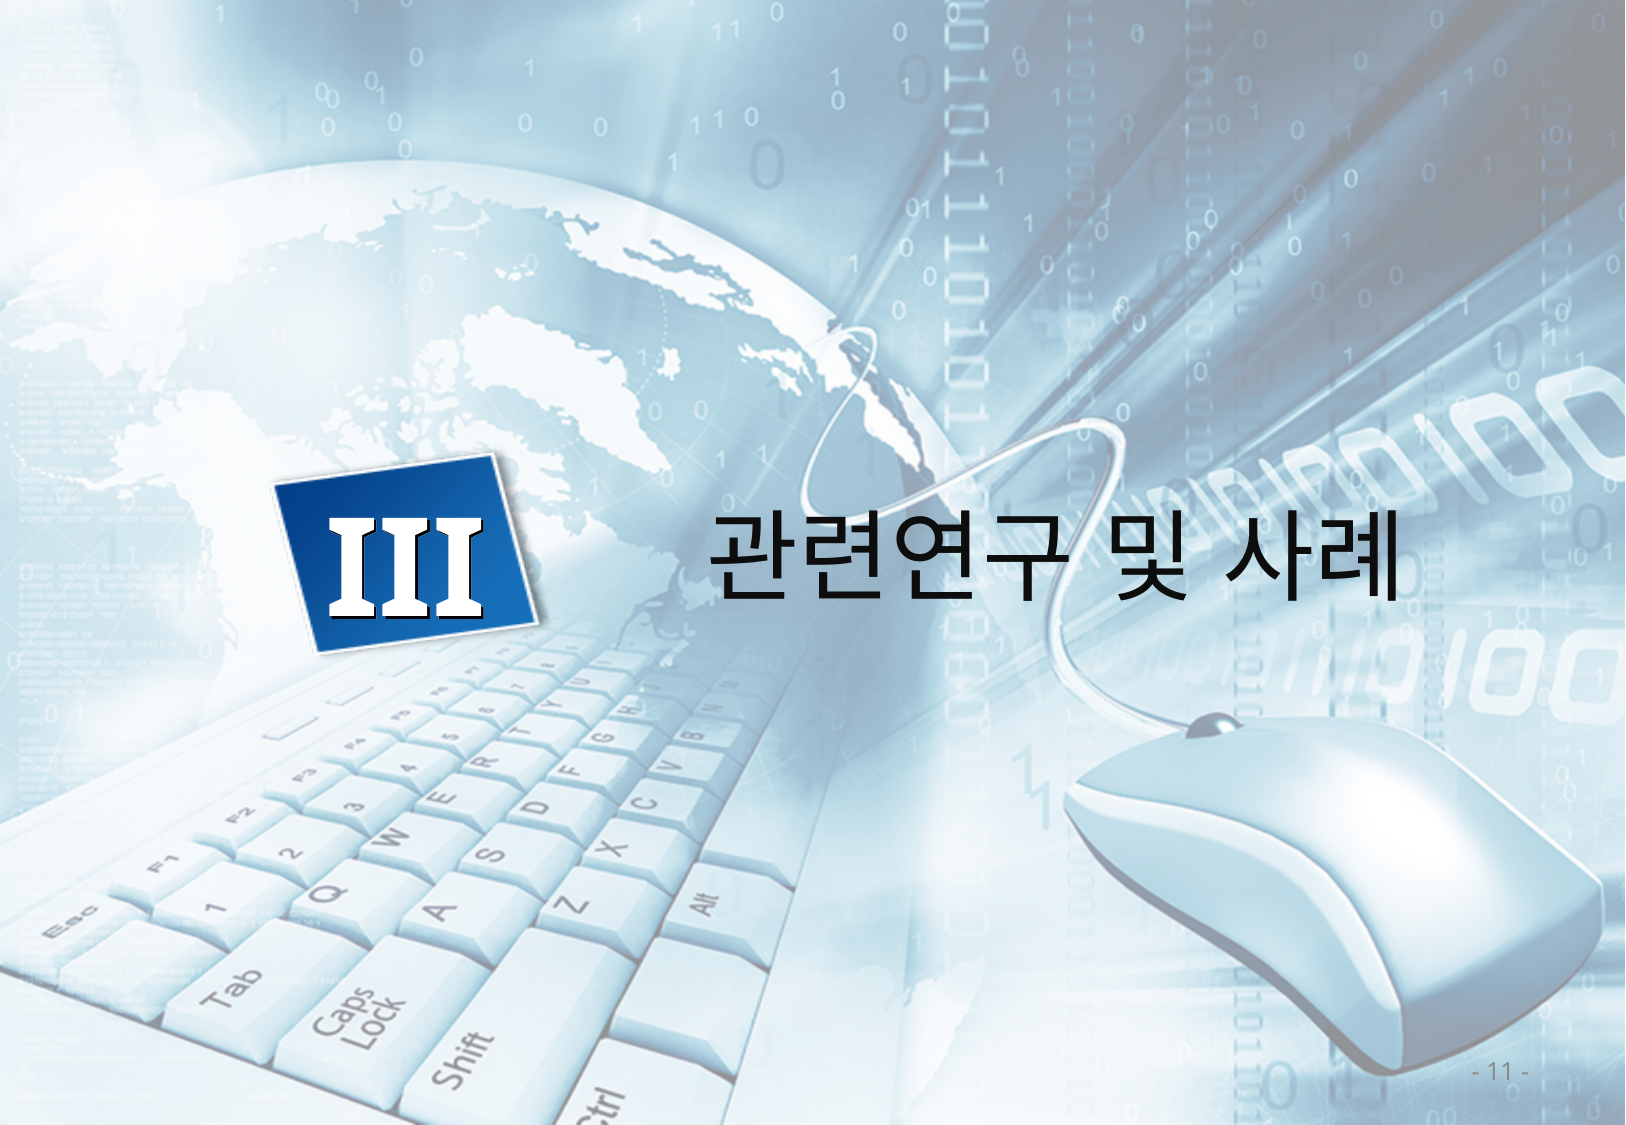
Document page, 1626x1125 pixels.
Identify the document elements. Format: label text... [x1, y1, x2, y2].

slide_number - 11 - [1178, 1042, 1545, 1103]
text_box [269, 451, 1491, 744]
table_cell [0, 0, 1625, 1125]
